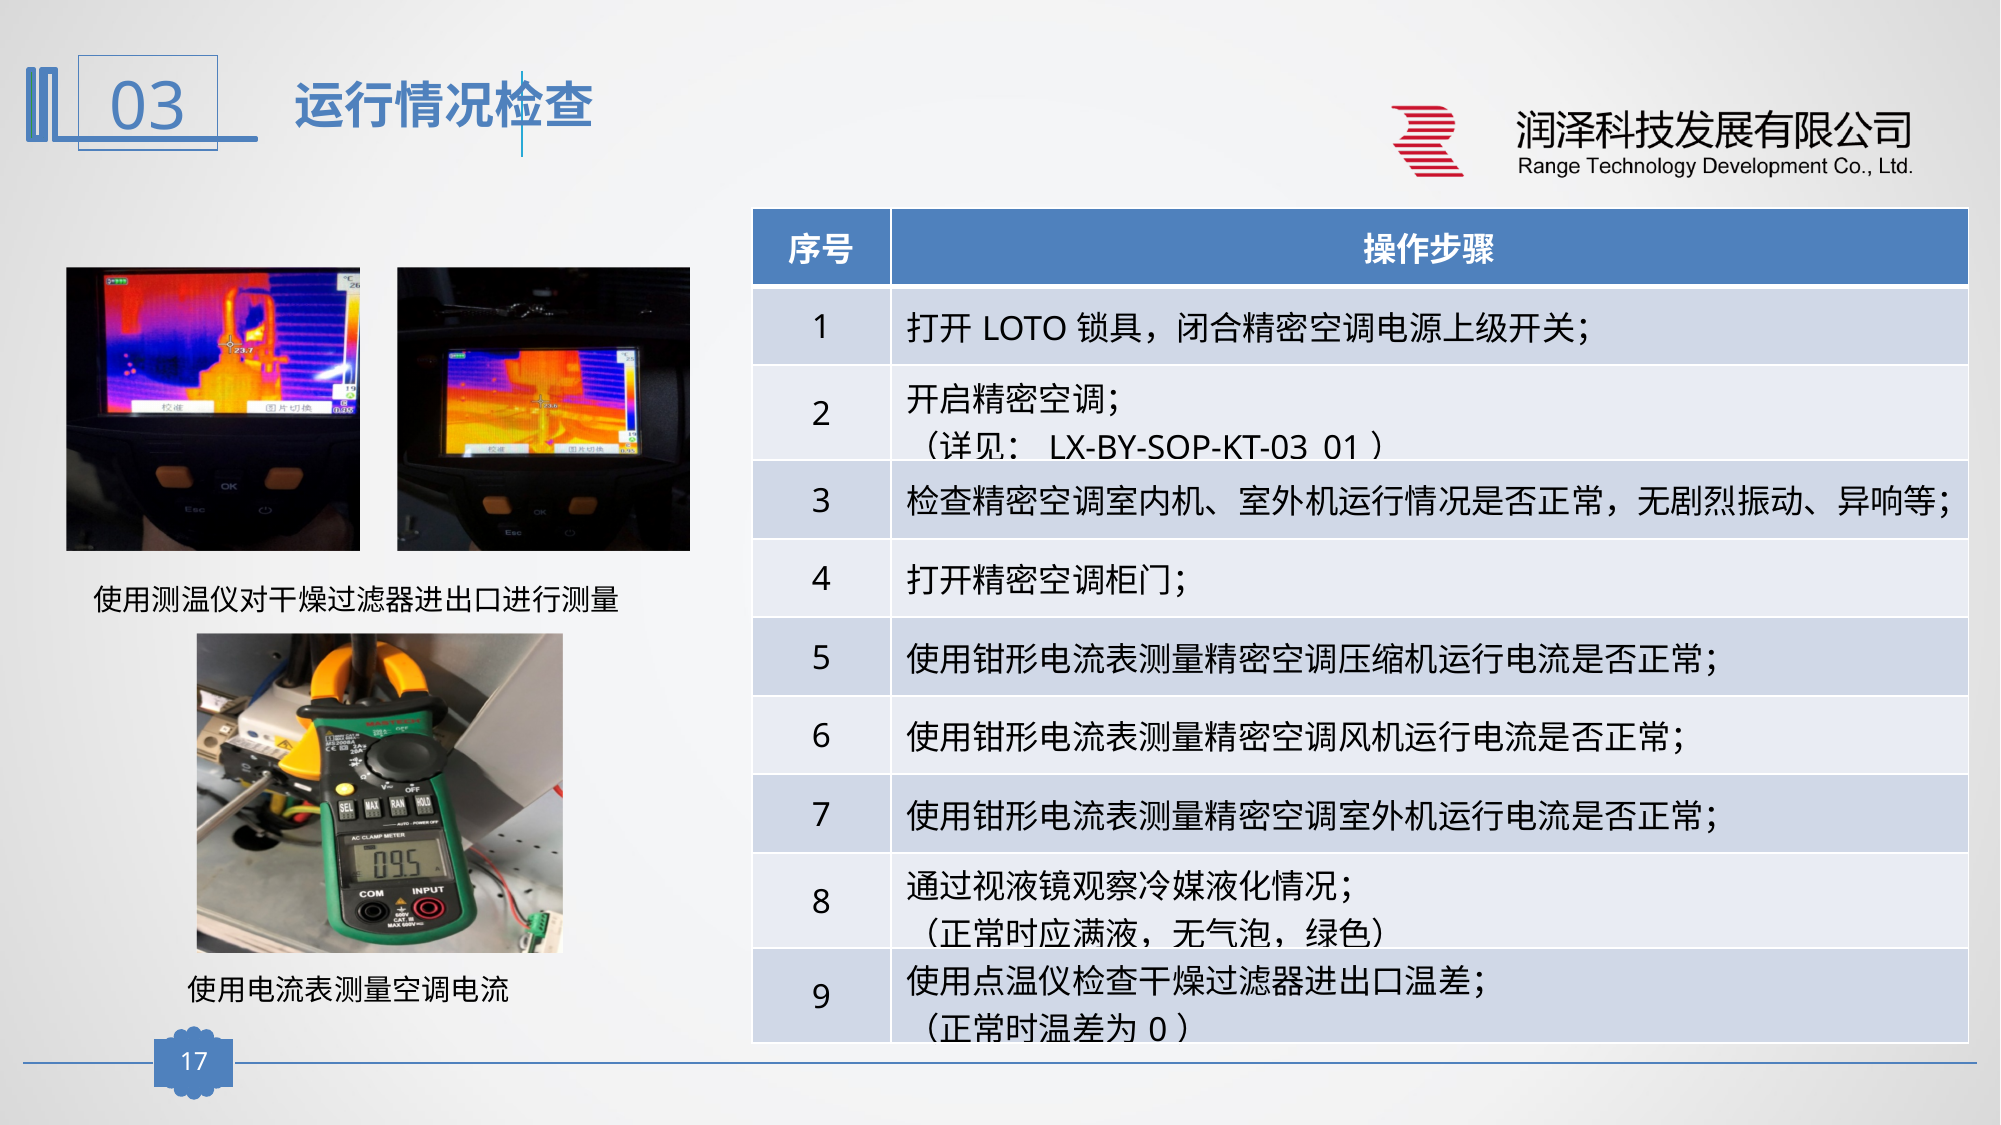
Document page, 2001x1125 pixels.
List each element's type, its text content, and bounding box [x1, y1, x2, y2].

table_cell 2 [753, 366, 890, 459]
table_cell 打开精密空调柜门； [892, 540, 1968, 616]
table_header 序号 [753, 209, 890, 284]
table_cell 开启精密空调； （详见：LX-BY-SOP-KT-03_01） [892, 366, 1968, 459]
table_cell 使用钳形电流表测量精密空调压缩机运行电流是否正常； [892, 618, 1968, 695]
text_box 使用电流表测量空调电流 [173, 964, 611, 1014]
table_cell 使用点温仪检查干燥过滤器进出口温差； （正常时温差为0） [892, 949, 1968, 1042]
table_cell 使用钳形电流表测量精密空调室外机运行电流是否正常； [892, 775, 1968, 852]
table_cell 1 [753, 289, 890, 364]
table_cell 5 [753, 618, 890, 695]
text_box 运行情况检查 [279, 66, 1733, 142]
table_cell 通过视液镜观察冷媒液化情况； （正常时应满液，无气泡，绿色） [892, 854, 1968, 947]
table_cell 9 [753, 949, 890, 1042]
table_cell 6 [753, 697, 890, 773]
table_cell 3 [753, 461, 890, 538]
table_cell 检查精密空调室内机、室外机运行情况是否正常，无剧烈振动、异响等； [892, 461, 1968, 538]
picture [0, 0, 2001, 1125]
table_cell 8 [753, 854, 890, 947]
table_cell 使用钳形电流表测量精密空调风机运行电流是否正常； [892, 697, 1968, 773]
slide_number 16 [154, 1039, 233, 1087]
text_box 16 [170, 1039, 218, 1086]
table_cell 4 [753, 540, 890, 616]
text_box 使用测温仪对干燥过滤器进出口进行测量 [78, 574, 729, 624]
table_cell 7 [753, 775, 890, 852]
table_header 操作步骤 [892, 209, 1968, 284]
table_cell 打开LOTO锁具，闭合精密空调电源上级开关； [892, 289, 1968, 364]
